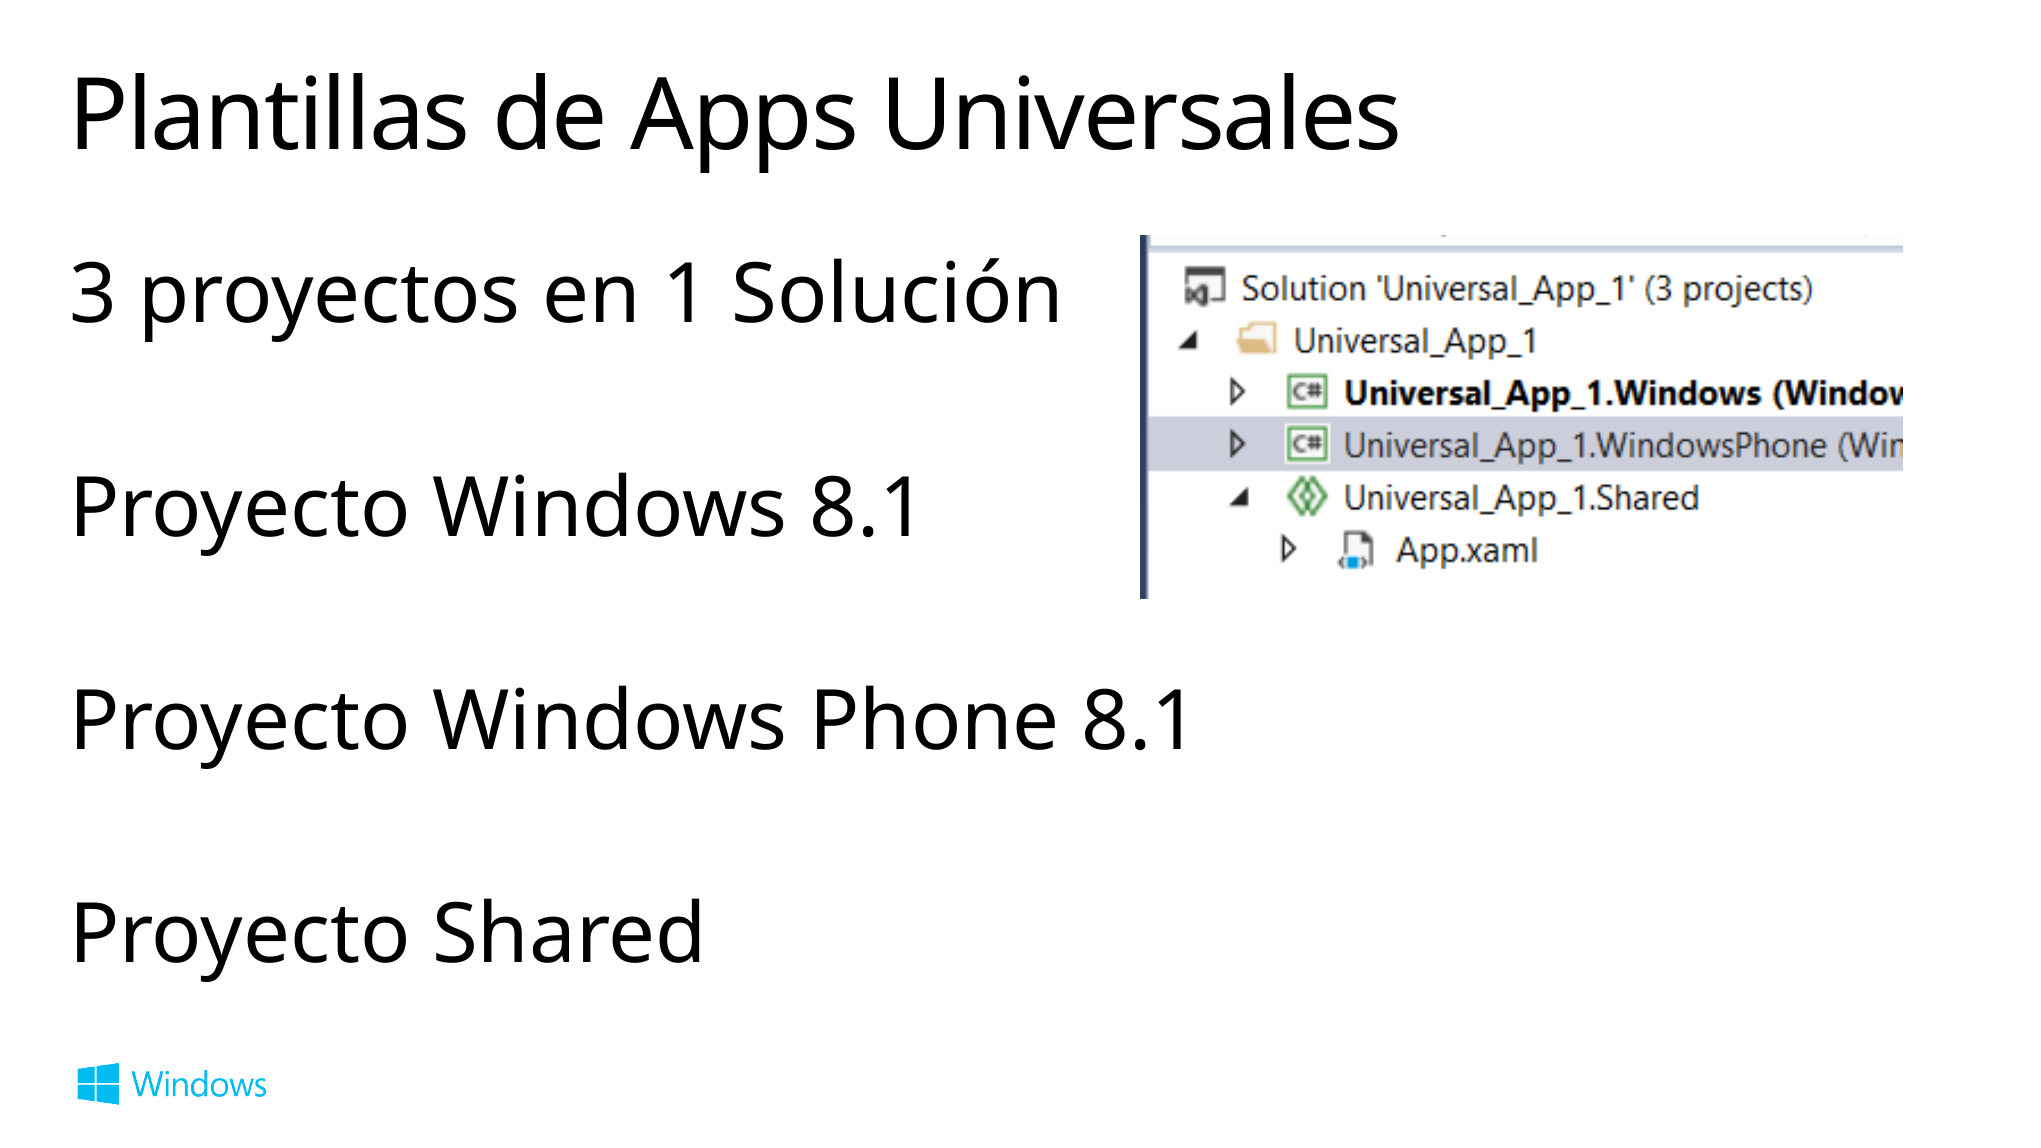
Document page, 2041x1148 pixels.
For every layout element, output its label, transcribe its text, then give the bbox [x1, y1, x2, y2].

title Plantillas de Apps Universales [45, 48, 1996, 199]
list 3 proyectos en 1 Solución Proyecto Windows 8.1 Proyecto Windows Phone 8.1 Proyecto Shared [45, 235, 2041, 1148]
picture [1140, 235, 1903, 599]
